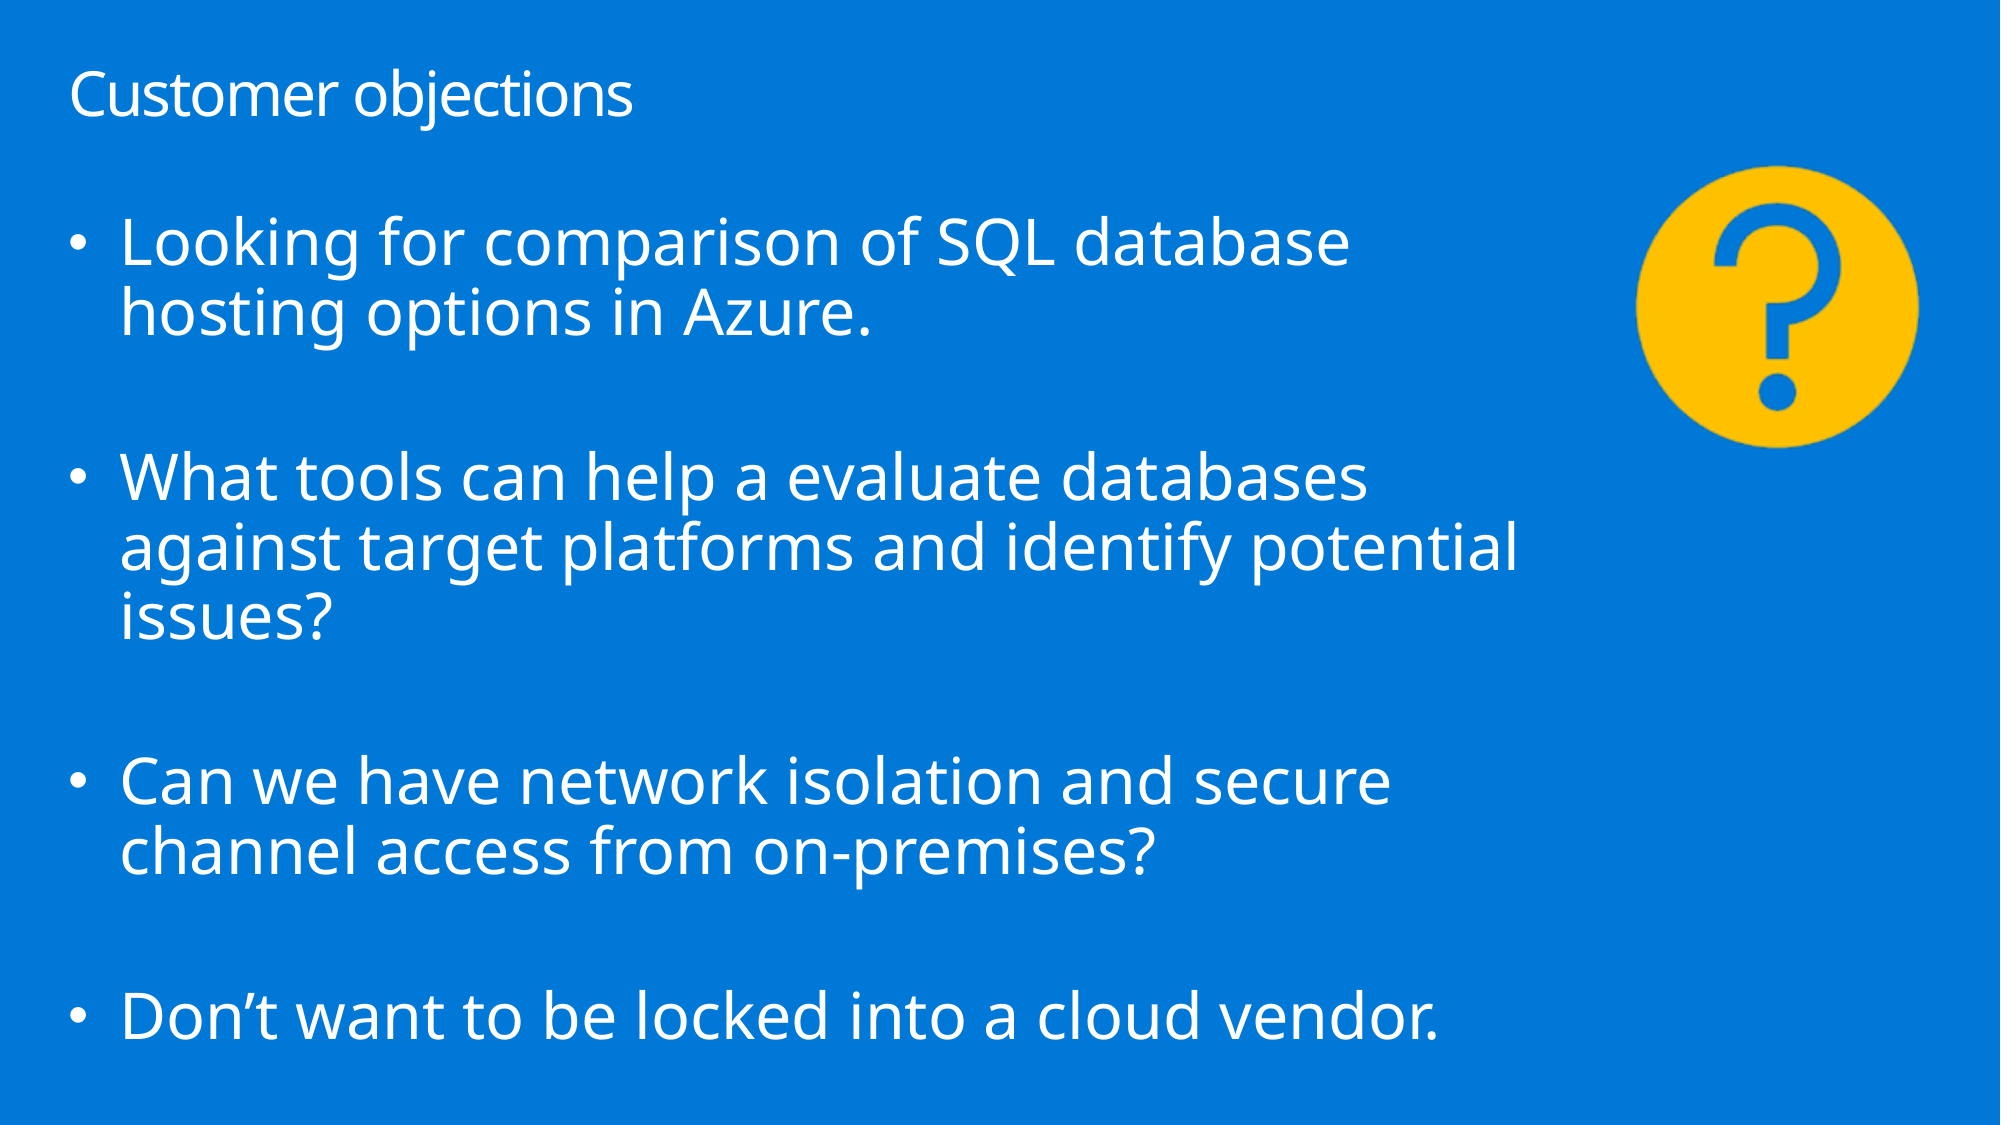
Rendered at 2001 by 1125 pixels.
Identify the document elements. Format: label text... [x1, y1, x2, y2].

list Looking for comparison of SQL database hosting options in Azure. What tools can help a evaluate databases against target platforms and identify potential issues? Can we have network isolation and secure channel access from on-premises? Don’t want to be locked into a cloud vendor. [44, 195, 1600, 1078]
title Customer objections [44, 47, 1957, 195]
picture [1599, 129, 1957, 487]
